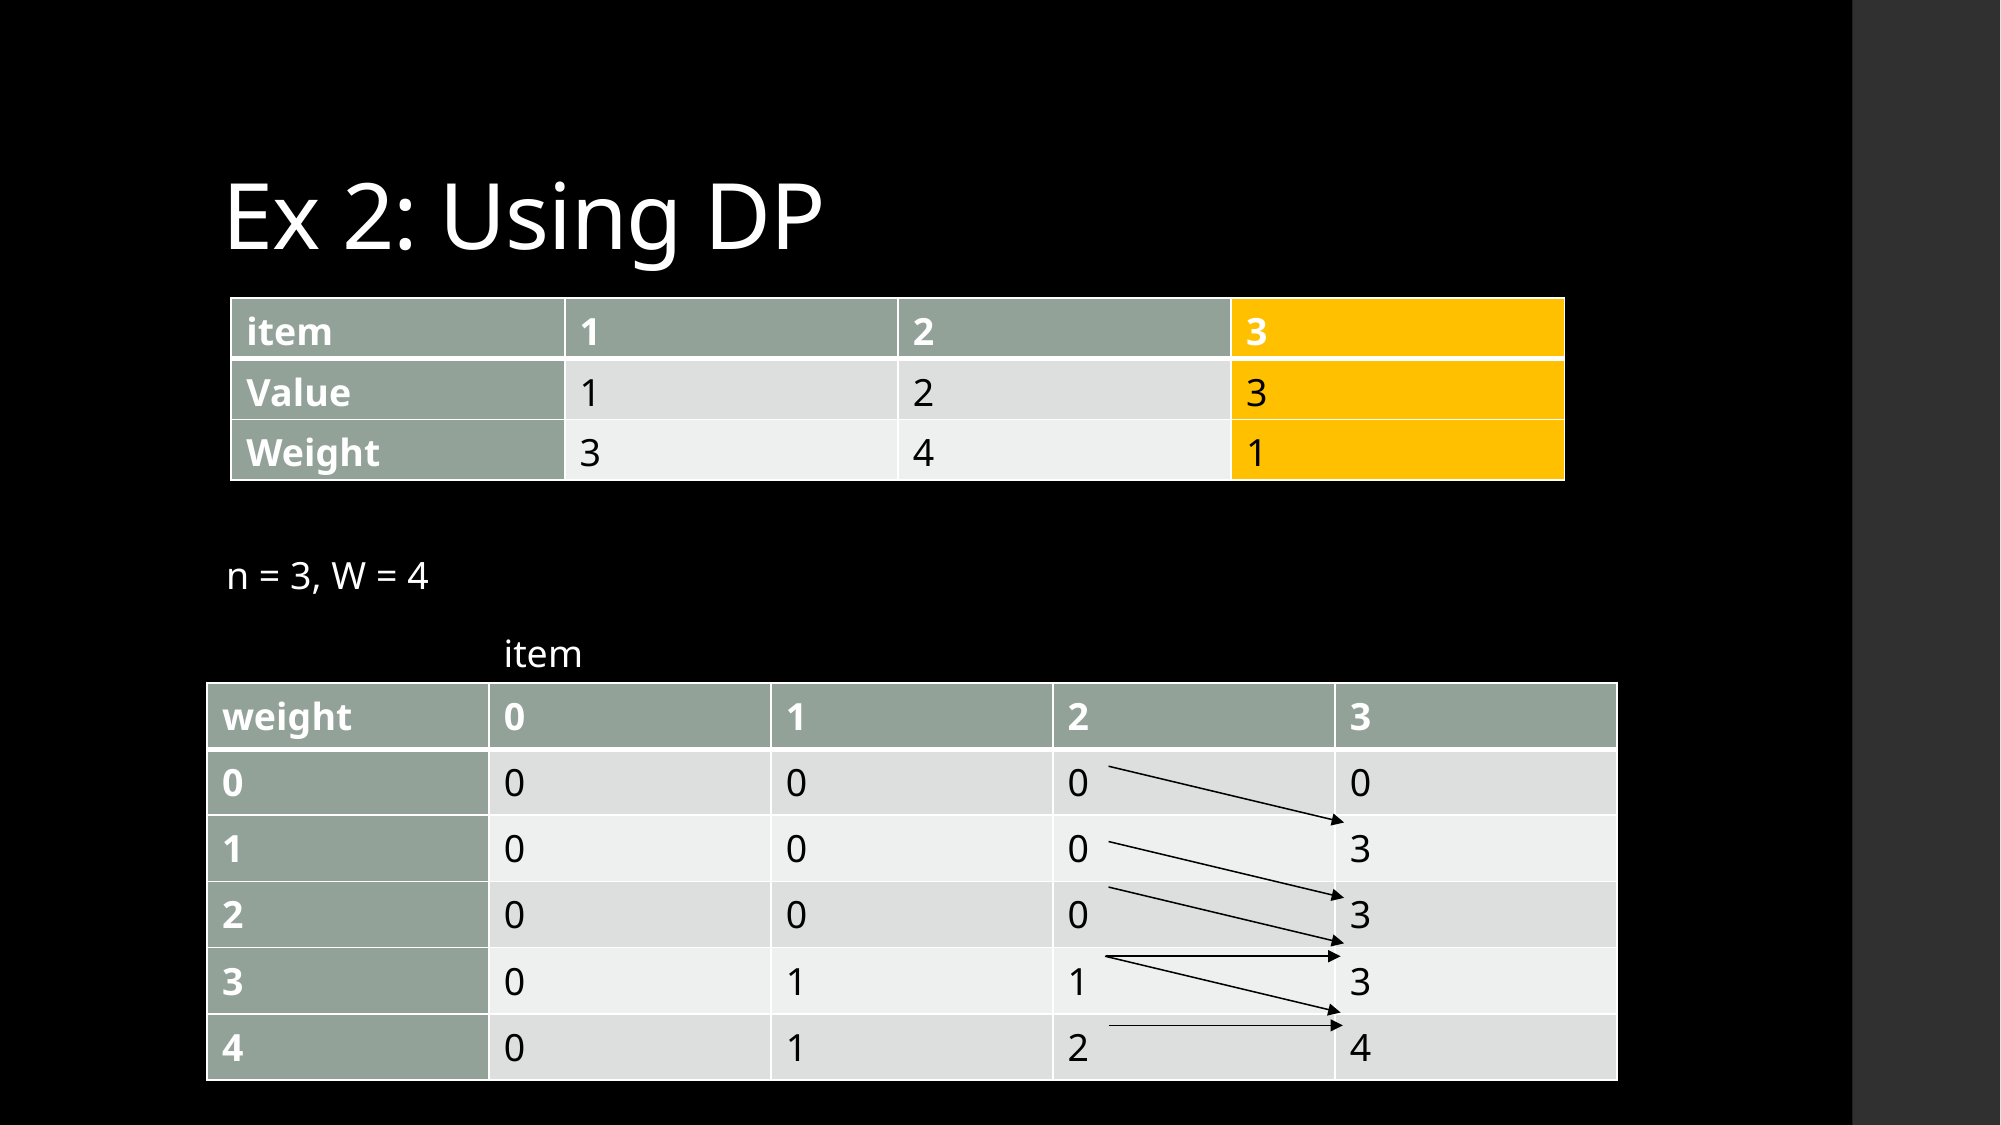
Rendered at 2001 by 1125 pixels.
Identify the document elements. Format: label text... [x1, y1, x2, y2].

table_cell 0 [208, 752, 488, 814]
table_cell 1 [566, 361, 897, 419]
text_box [1104, 963, 1341, 1013]
table_cell 0 [772, 752, 1052, 814]
table_cell 4 [208, 1015, 488, 1079]
table_cell 1 [772, 948, 1052, 1013]
table_cell 3 [1232, 361, 1564, 419]
table_cell 4 [899, 420, 1230, 479]
table_cell 0 [490, 882, 770, 947]
table_header 3 [1336, 684, 1616, 747]
table_cell 1 [1232, 420, 1564, 479]
table_cell 1 [208, 816, 488, 881]
table_header 2 [1054, 684, 1334, 747]
table_header 0 [490, 684, 770, 747]
table_cell 3 [1344, 948, 1616, 1013]
table_cell 0 [772, 816, 1052, 881]
table_cell 3 [1351, 882, 1616, 947]
title Ex 2: Using DP [206, 60, 1797, 278]
table_cell 0 [490, 752, 770, 814]
table_cell 0 [1054, 882, 1102, 947]
text_box item [488, 622, 645, 683]
table_header item [232, 299, 564, 356]
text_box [1108, 841, 1345, 883]
table_cell 0 [490, 816, 770, 881]
table_header 1 [772, 684, 1052, 747]
table_header 2 [899, 299, 1230, 356]
table_header 3 [1232, 299, 1564, 356]
table_cell 0 [1336, 752, 1616, 814]
table_cell 2 [208, 882, 488, 947]
text_box n = 3, W = 4 [211, 544, 445, 605]
table_cell 0 [1054, 816, 1334, 881]
table_cell 2 [899, 361, 1230, 419]
table_cell 3 [208, 948, 488, 1013]
table_cell 3 [566, 420, 897, 479]
table_cell 1 [772, 1015, 1052, 1079]
table_cell 1 [1054, 948, 1104, 1013]
table_cell Value [232, 361, 564, 419]
table_cell 0 [490, 1015, 770, 1079]
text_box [1108, 886, 1345, 944]
table_header weight [208, 684, 488, 747]
table_cell 3 [1336, 816, 1616, 881]
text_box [1108, 765, 1345, 823]
table_cell 0 [772, 882, 1052, 947]
table_header 1 [566, 299, 897, 356]
table_cell 4 [1336, 1015, 1616, 1079]
table_cell 0 [490, 948, 770, 1013]
table_cell Weight [232, 420, 564, 479]
table_cell 2 [1054, 1015, 1334, 1079]
table_cell 0 [1054, 752, 1334, 814]
